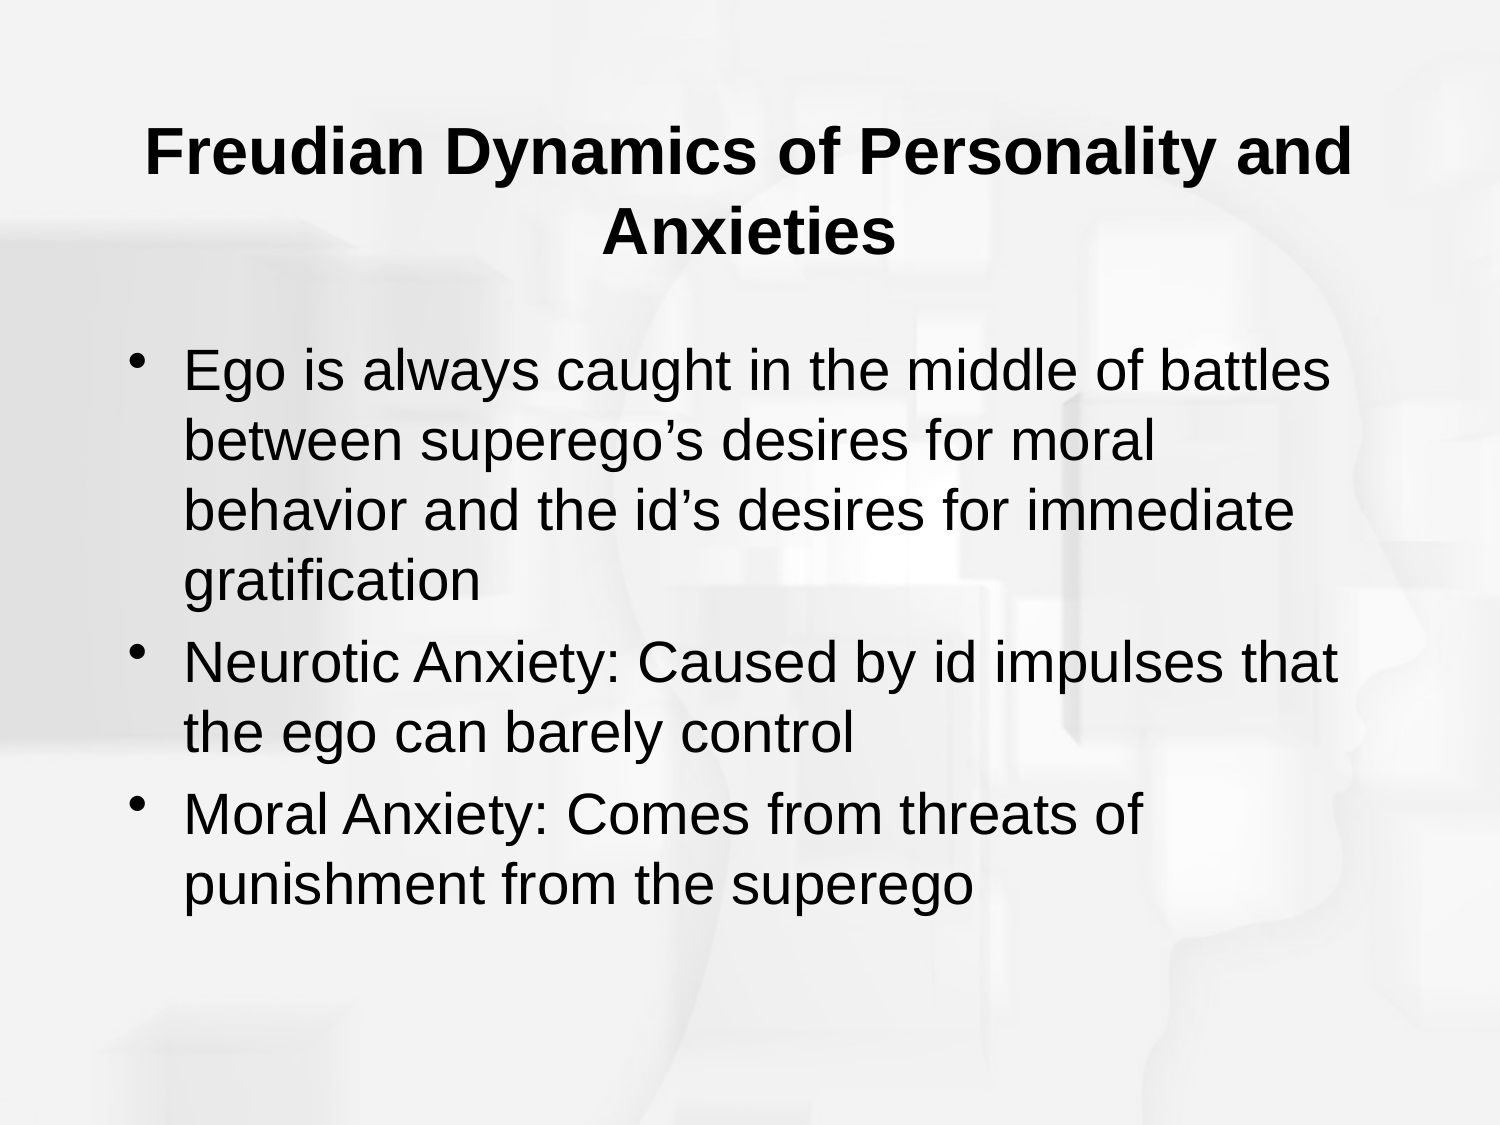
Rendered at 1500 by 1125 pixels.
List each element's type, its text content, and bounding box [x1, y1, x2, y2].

picture [0, 0, 1500, 1125]
title Freudian Dynamics of Personality and Anxieties [112, 99, 1388, 288]
list Ego is always caught in the middle of battles between superego’s desires for moral behavior and the id’s desires for immediate gratification Neurotic Anxiety: Caused by id impulses that the ego can barely control Moral Anxiety: Comes from threats of punishment from the superego [112, 324, 1388, 929]
